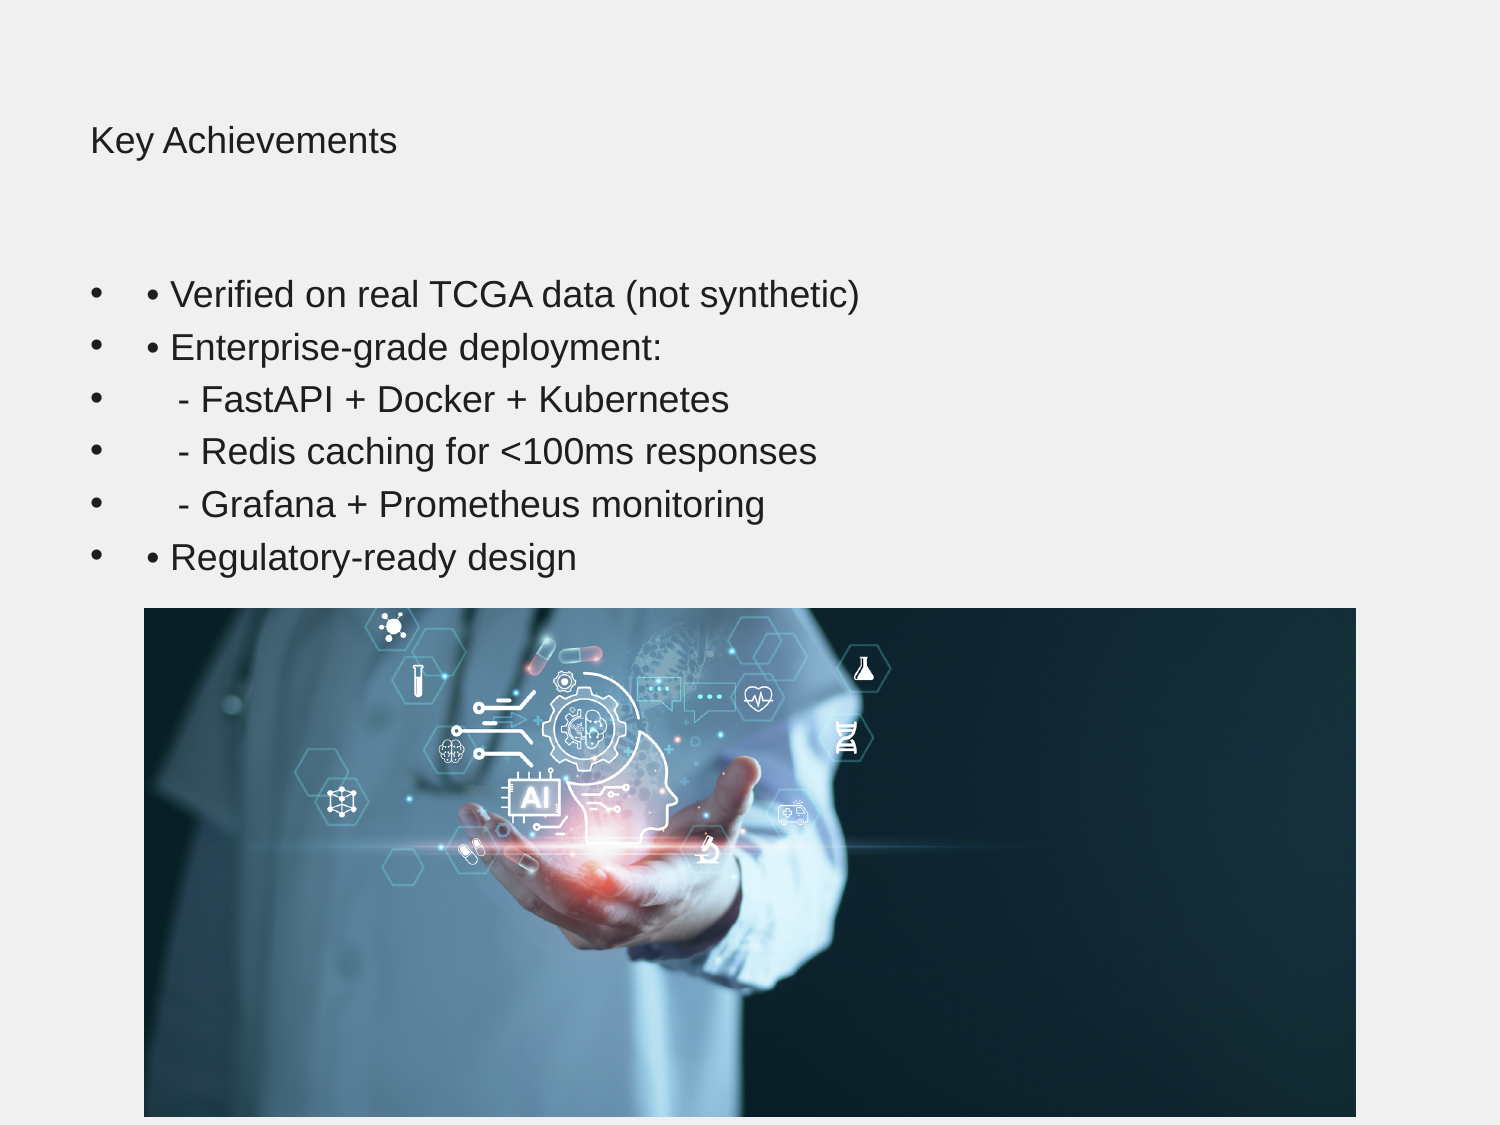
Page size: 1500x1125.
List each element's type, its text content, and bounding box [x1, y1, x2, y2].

list • Verified on real TCGA data (not synthetic) • Enterprise-grade deployment: - FastAPI + Docker + Kubernetes - Redis caching for <100ms responses - Grafana + Prometheus monitoring • Regulatory-ready design [75, 262, 1425, 1005]
picture [144, 608, 1356, 1117]
title Key Achievements [75, 45, 1425, 233]
